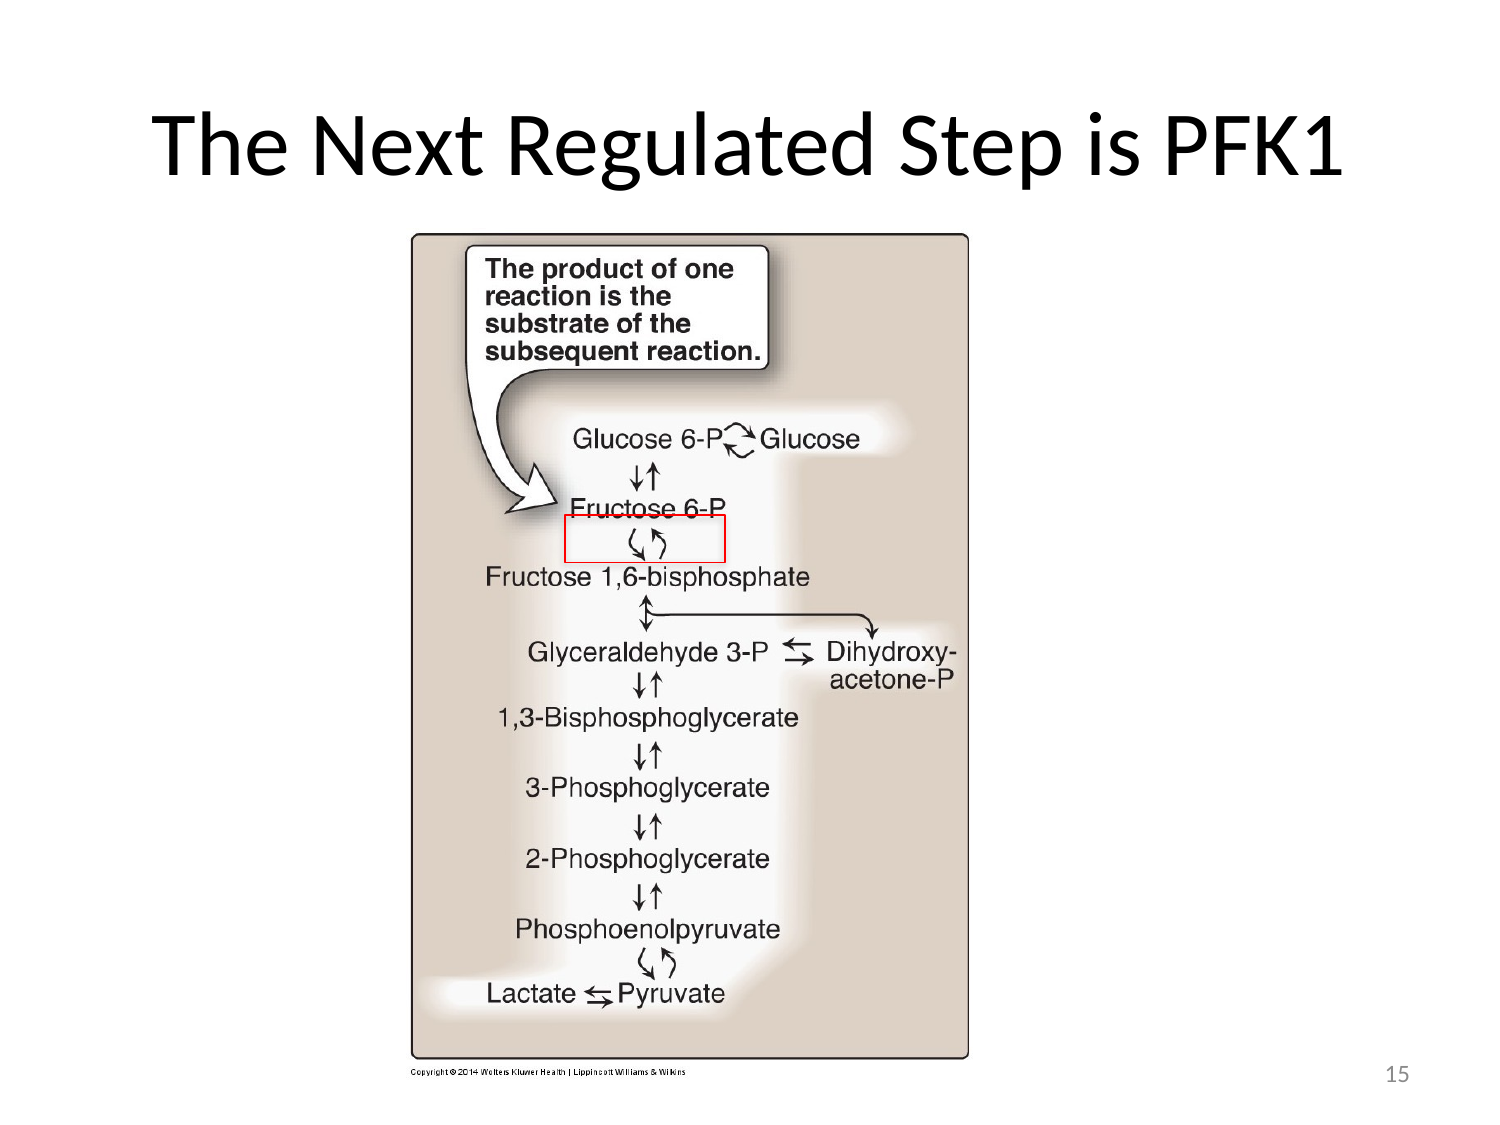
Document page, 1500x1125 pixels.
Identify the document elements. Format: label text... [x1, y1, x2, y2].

title The Next Regulated Step is PFK1 [75, 45, 1425, 233]
picture [405, 227, 973, 1080]
slide_number 15 [1074, 1042, 1425, 1103]
